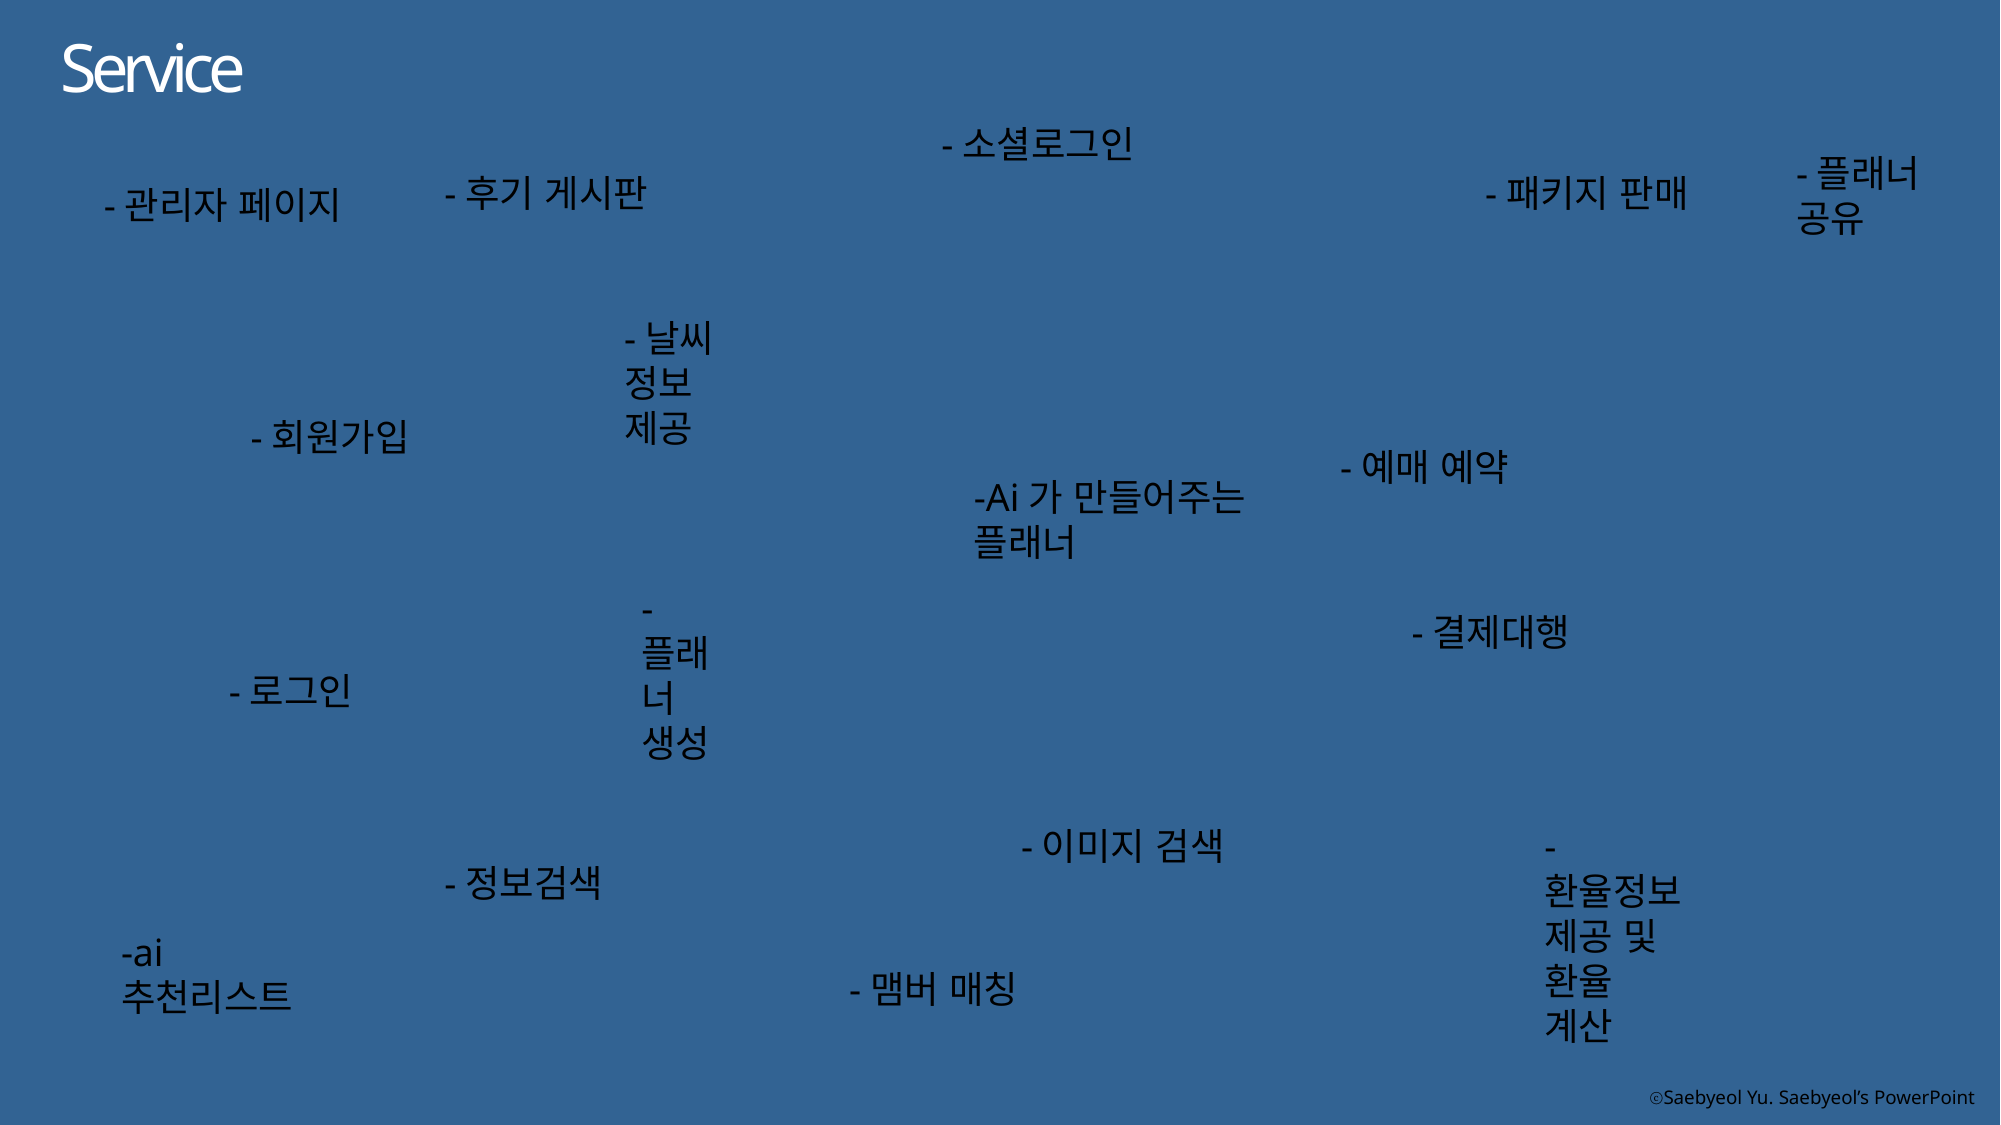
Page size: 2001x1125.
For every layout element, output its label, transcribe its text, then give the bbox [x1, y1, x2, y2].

text_box -후기 게시판 [429, 162, 703, 268]
text_box -플래너 생성 [626, 577, 754, 818]
text_box -예매 예약 [1325, 436, 1663, 542]
text_box -이미지 검색 [1006, 815, 1314, 921]
text_box -패키지 판매 [1470, 162, 1705, 268]
text_box -관리자 페이지 [89, 174, 414, 280]
text_box -맴버 매칭 [834, 959, 1129, 1064]
text_box -날씨 정보 제공 [609, 307, 754, 503]
text_box -플래너 공유 [1781, 142, 2000, 292]
text_box -소셜로그인 [926, 114, 1244, 219]
text_box -환율정보 제공 및 환율 계산 [1529, 815, 1704, 1101]
text_box -로그인 [214, 660, 518, 766]
text_box -회원가입 [235, 406, 455, 466]
text_box Service [45, 18, 261, 113]
text_box -결제대행 [1396, 601, 1704, 707]
text_box -Ai가 만들어주는 플래너 [959, 466, 1266, 617]
text_box -ai추천리스트 [106, 921, 346, 1072]
text_box -정보검색 [429, 853, 690, 958]
